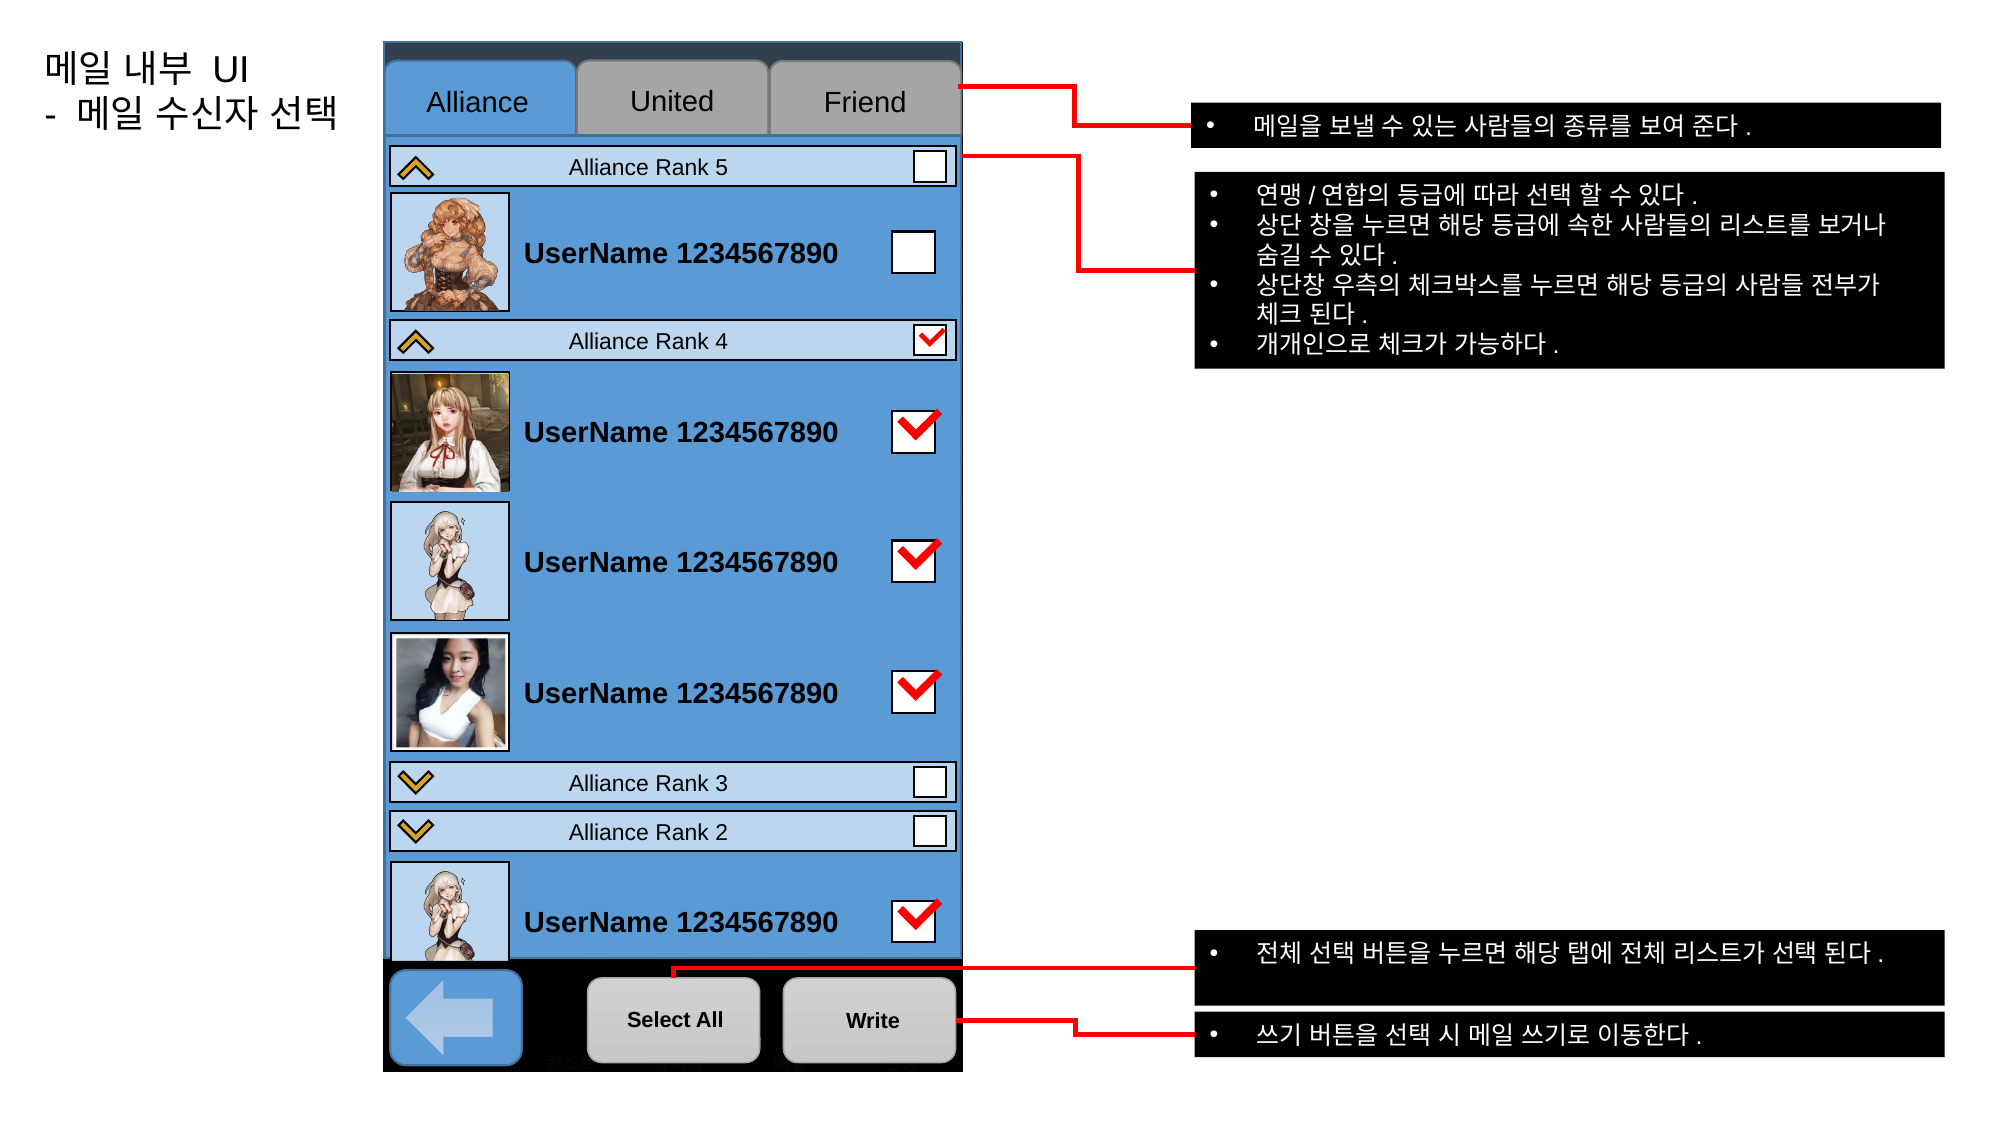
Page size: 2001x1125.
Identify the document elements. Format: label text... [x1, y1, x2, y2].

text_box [955, 1020, 1195, 1035]
text_box 메일 내부 UI - 메일 수신자 선택 [29, 37, 382, 99]
text_box 연맹/연합의 등급에 따라 선택 할 수 있다. 상단 창을 누르면 해당 등급에 속한 사람들의 리스트를 보거나 숨길 수 있다. 상단창 우측의 체크박스를 누르면 해당 등급의 사람들 전부가 체크 된다. 개개인으로 체크가 가능하다. [1194, 171, 1945, 369]
text_box 쓰기 버튼을 선택 시 메일 쓰기로 이동한다. [1194, 1011, 1945, 1058]
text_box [961, 155, 1195, 271]
text_box 메일을 보낼 수 있는 사람들의 종류를 보여 준다. [1191, 102, 1942, 148]
text_box 전체 선택 버튼을 누르면 해당 탭에 전체 리스트가 선택 된다. [1194, 930, 1945, 1006]
picture [383, 42, 964, 1073]
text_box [958, 86, 1192, 126]
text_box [673, 967, 1195, 979]
